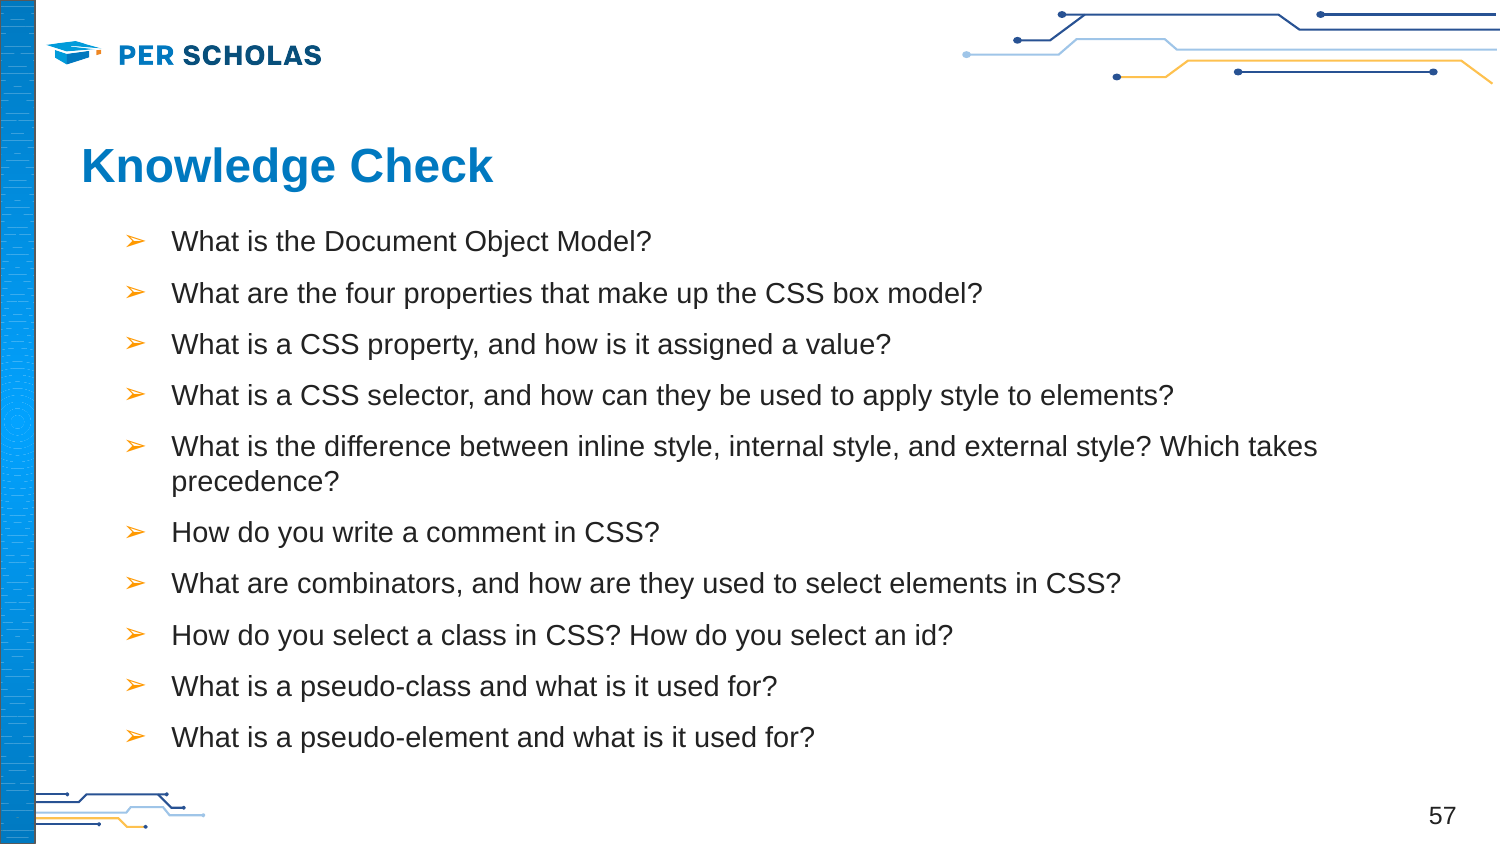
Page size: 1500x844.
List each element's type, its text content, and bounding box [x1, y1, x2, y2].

list What is the Document Object Model? What are the four properties that make up the CSS box model? What is a CSS property, and how is it assigned a value? What is a CSS selector, and how can they be used to apply style to elements? What is the difference between inline style, internal style, and external style? Which takes precedence? How do you write a comment in CSS? What are combinators, and how are they used to select elements in CSS? How do you select a class in CSS? How do you select an id? What is a pseudo-class and what is it used for? What is a pseudo-element and what is it used for? [85, 211, 1429, 769]
title Knowledge Check [69, 119, 1402, 207]
slide_number ‹#› [1395, 768, 1491, 836]
picture [36, 17, 339, 83]
